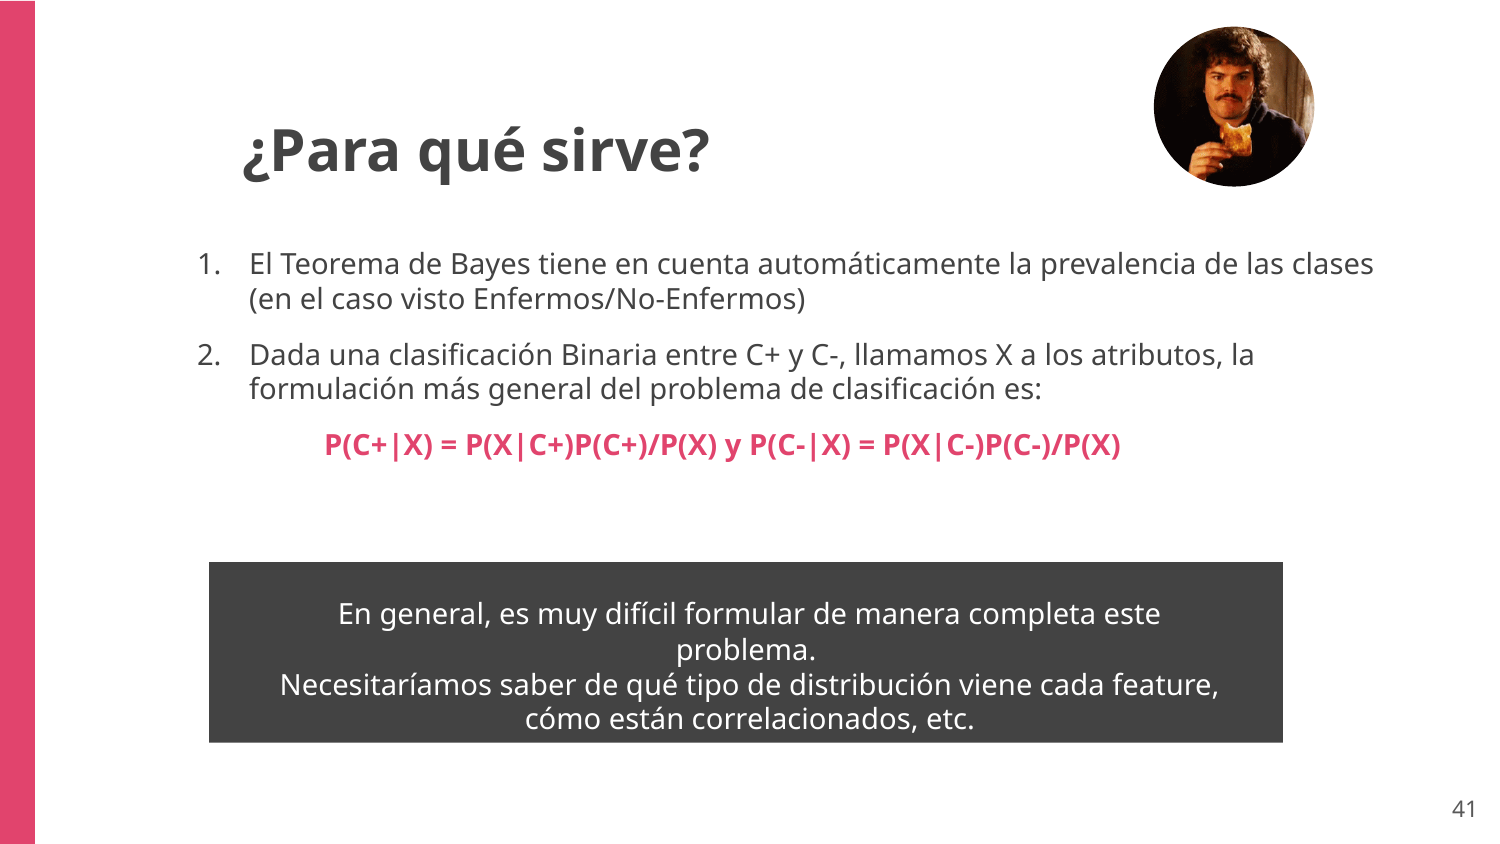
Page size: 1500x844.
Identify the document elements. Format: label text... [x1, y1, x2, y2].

text_box El Teorema de Bayes tiene en cuenta automáticamente la prevalencia de las clases (en el caso visto Enfermos/No-Enfermos) Dada una clasificación Binaria entre C+ y C-, llamamos X a los atributos, la formulación más general del problema de clasificación es: P(C+|X) = P(X|C+)P(C+)/P(X) y P(C-|X) = P(X|C-)P(C-)/P(X) [159, 230, 1393, 519]
slide_number ‹#› [1403, 779, 1494, 844]
text_box ¿Para qué sirve? [227, 97, 888, 199]
text_box En general, es muy difícil formular de manera completa este problema. Necesitaríamos saber de qué tipo de distribución viene cada feature, cómo están correlacionados, etc. [250, 580, 1250, 725]
text_box [209, 562, 1283, 743]
picture [1153, 26, 1315, 187]
